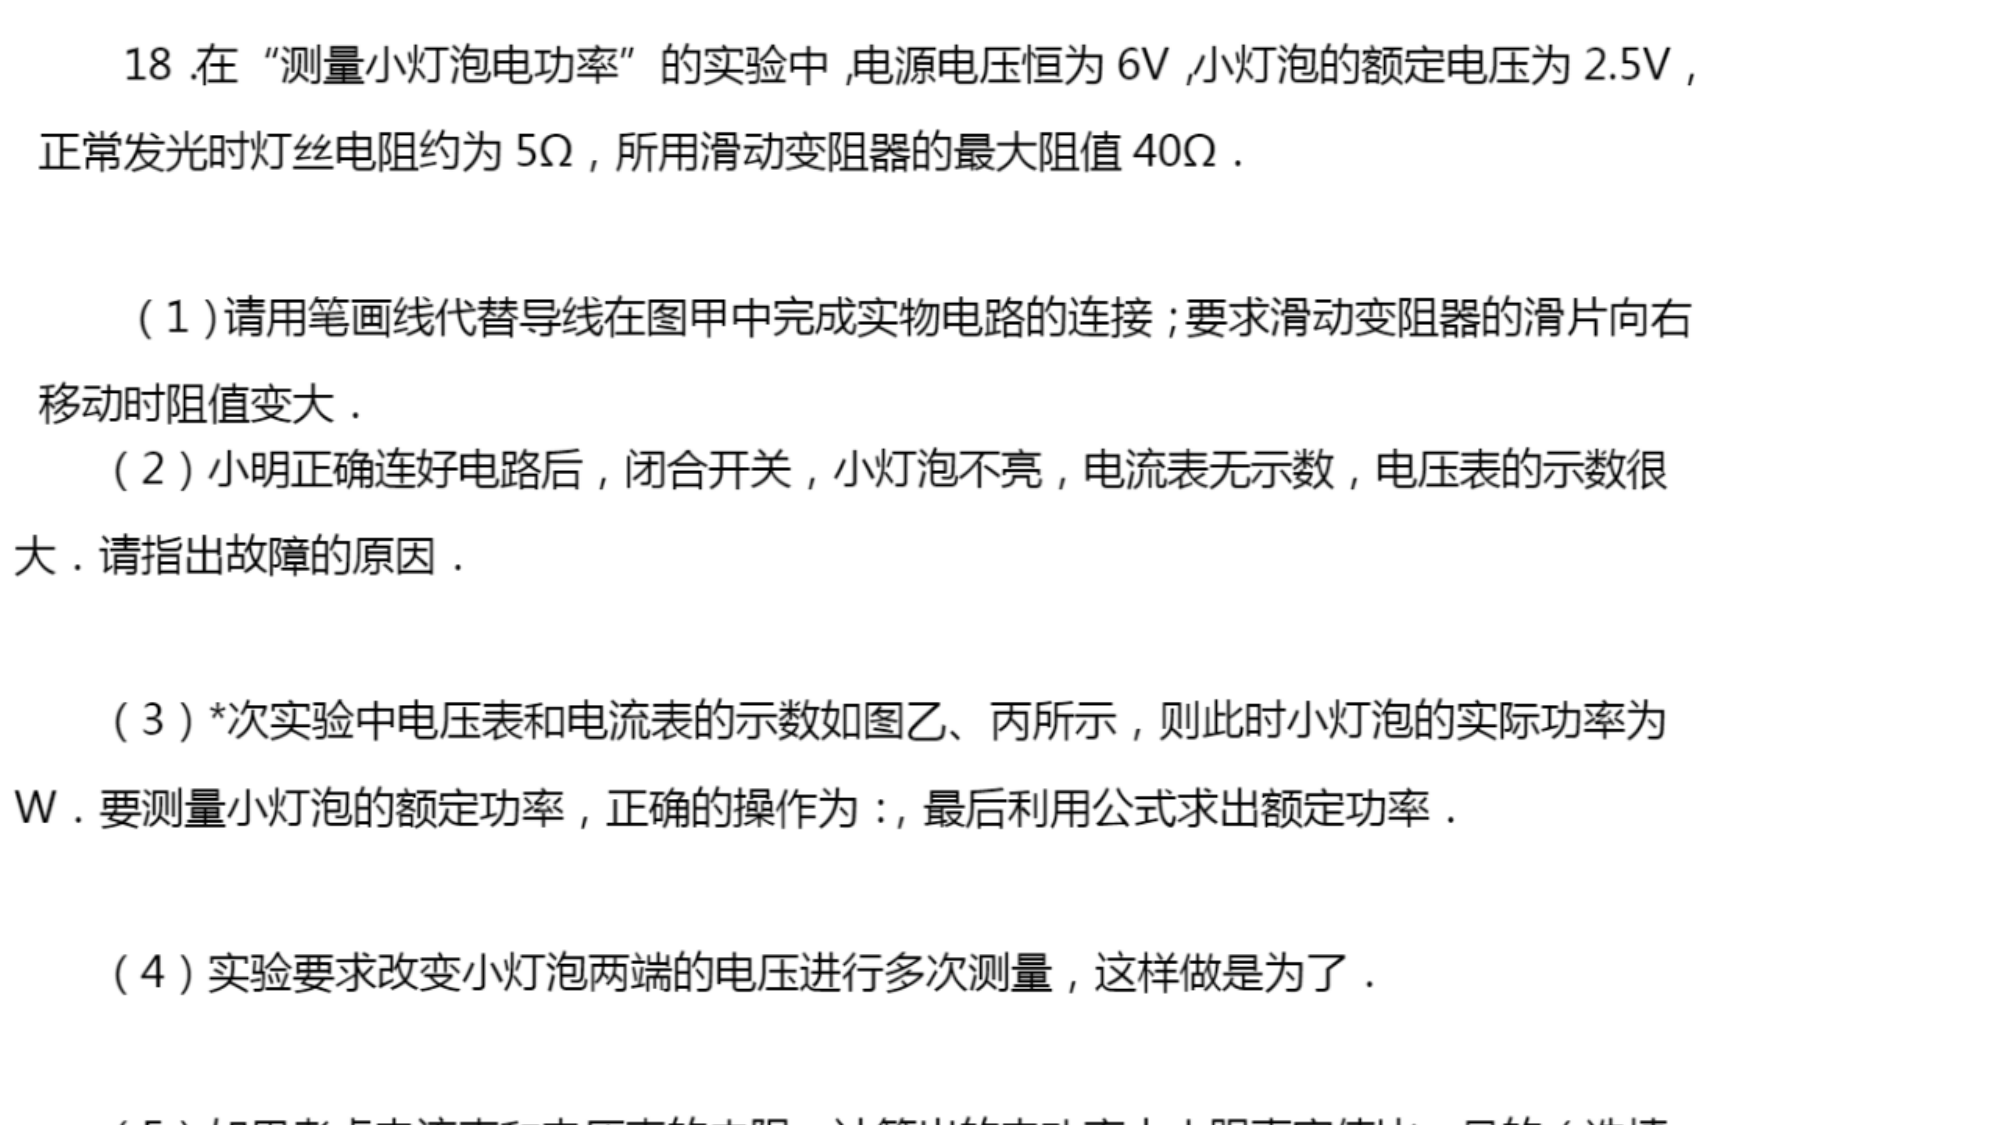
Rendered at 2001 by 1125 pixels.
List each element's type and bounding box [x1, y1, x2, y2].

picture [0, 23, 1721, 1125]
